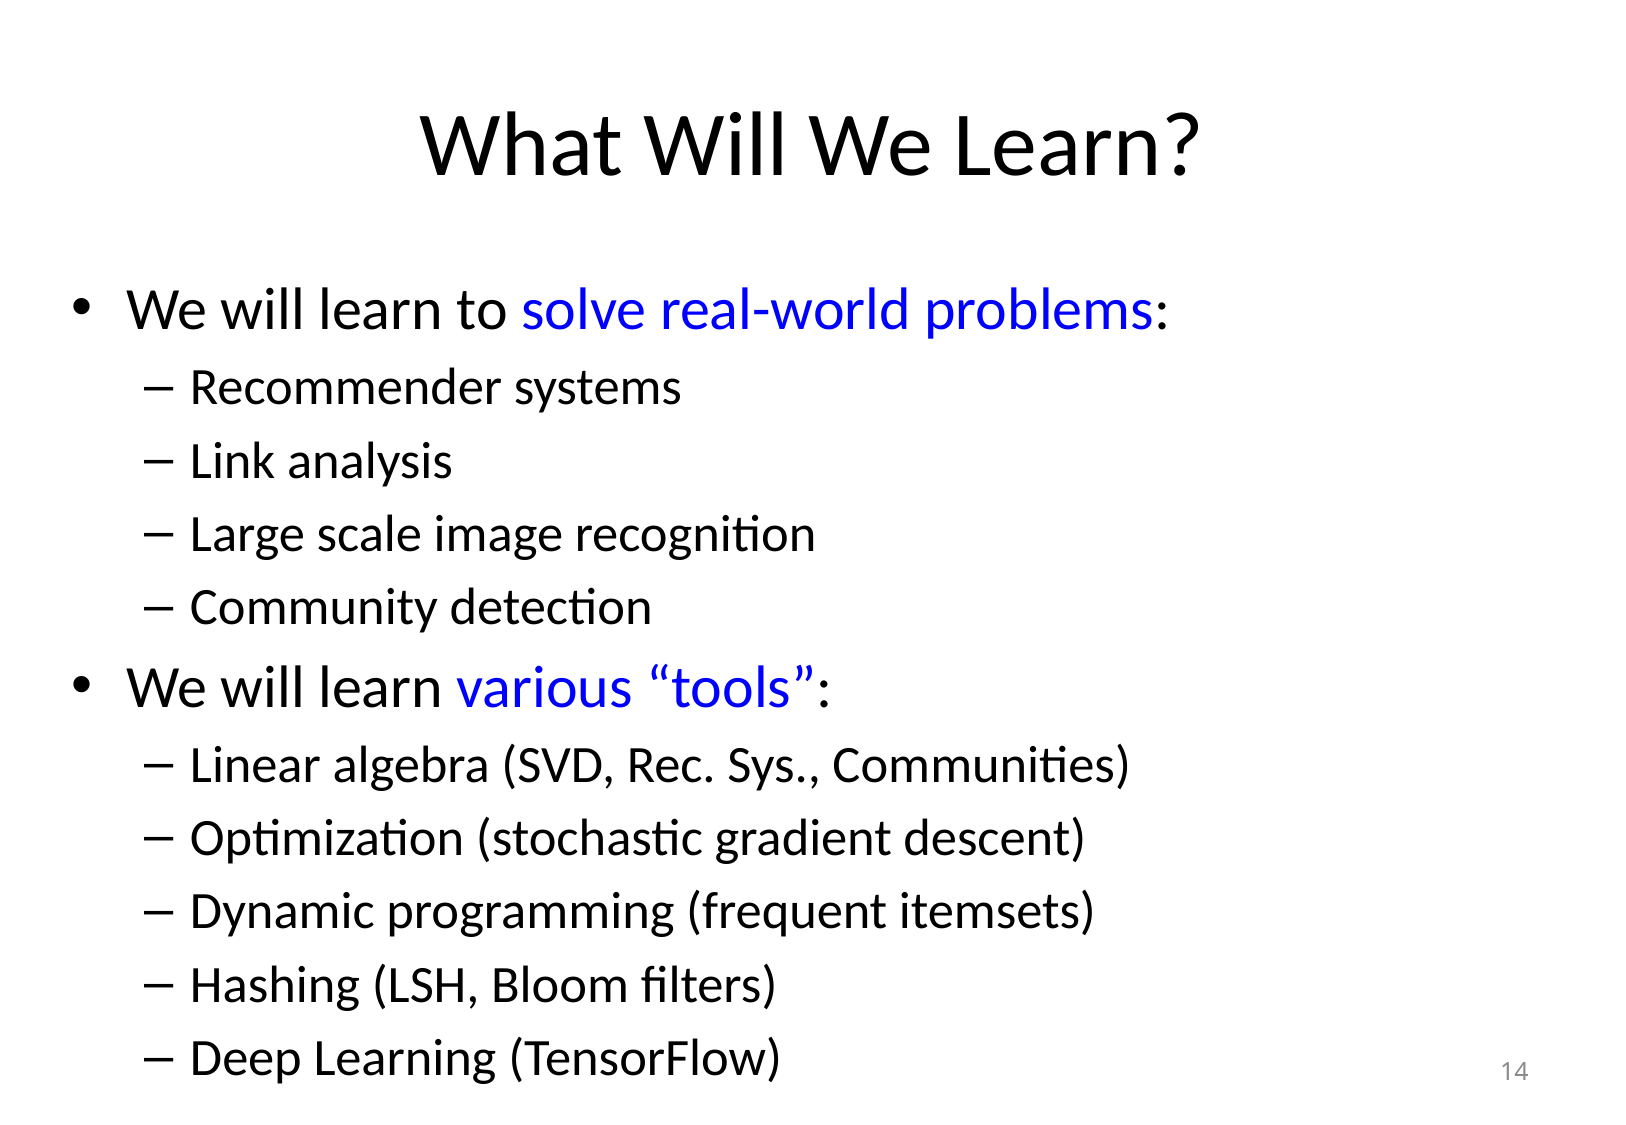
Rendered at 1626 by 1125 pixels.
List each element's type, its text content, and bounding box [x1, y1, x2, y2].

title What Will We Learn? [81, 45, 1544, 233]
list We will learn to solve real-world problems: Recommender systems Link analysis Large scale image recognition Community detection We will learn various “tools”: Linear algebra (SVD, Rec. Sys., Communities) Optimization (stochastic gradient descent) Dynamic programming (frequent itemsets) Hashing (LSH, Bloom filters) Deep Learning (TensorFlow) [56, 262, 1544, 1103]
slide_number 14 [1164, 1042, 1544, 1103]
